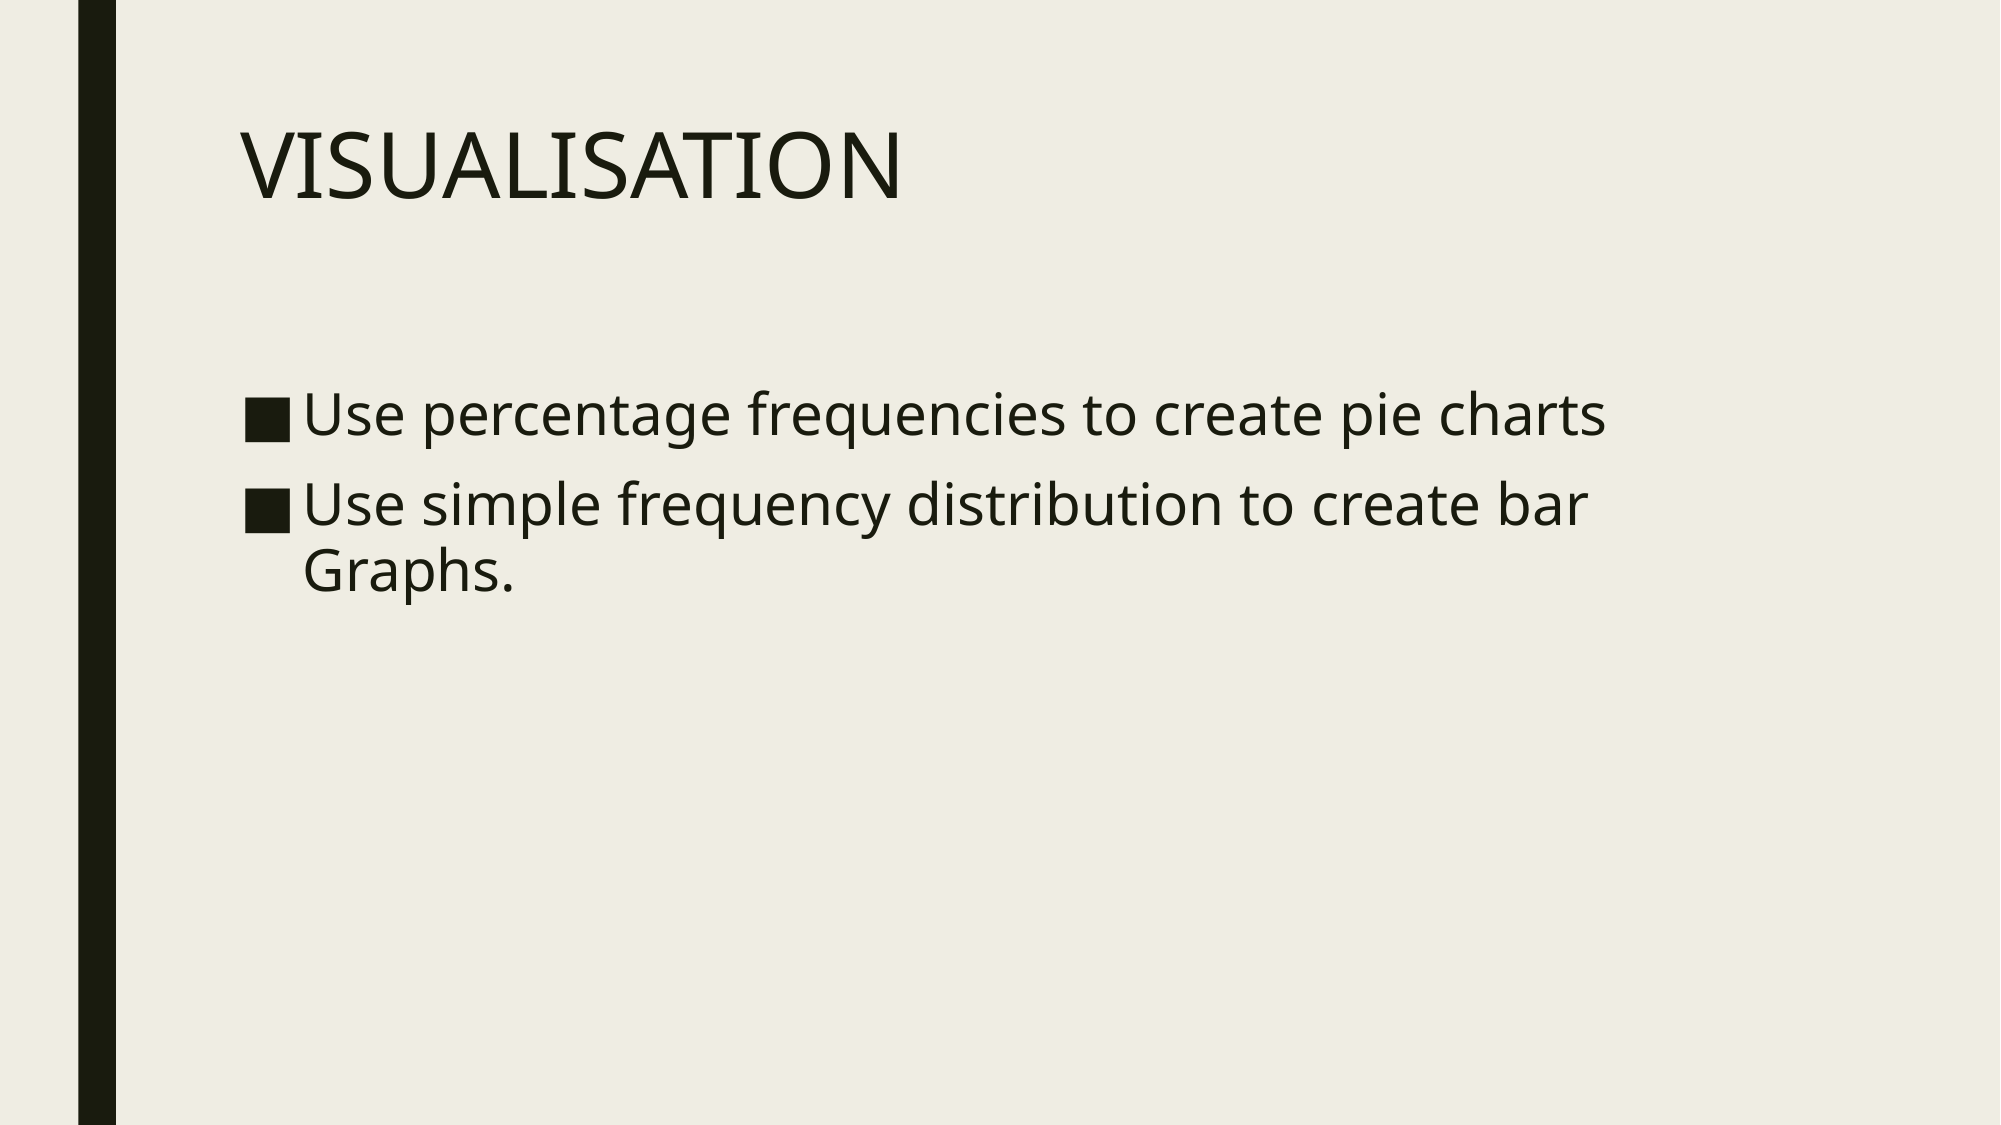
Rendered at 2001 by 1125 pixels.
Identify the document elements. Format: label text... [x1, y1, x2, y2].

list Use percentage frequencies to create pie charts Use simple frequency distribution to create bar Graphs. [225, 375, 1800, 963]
title VISUALISATION [225, 112, 1800, 357]
